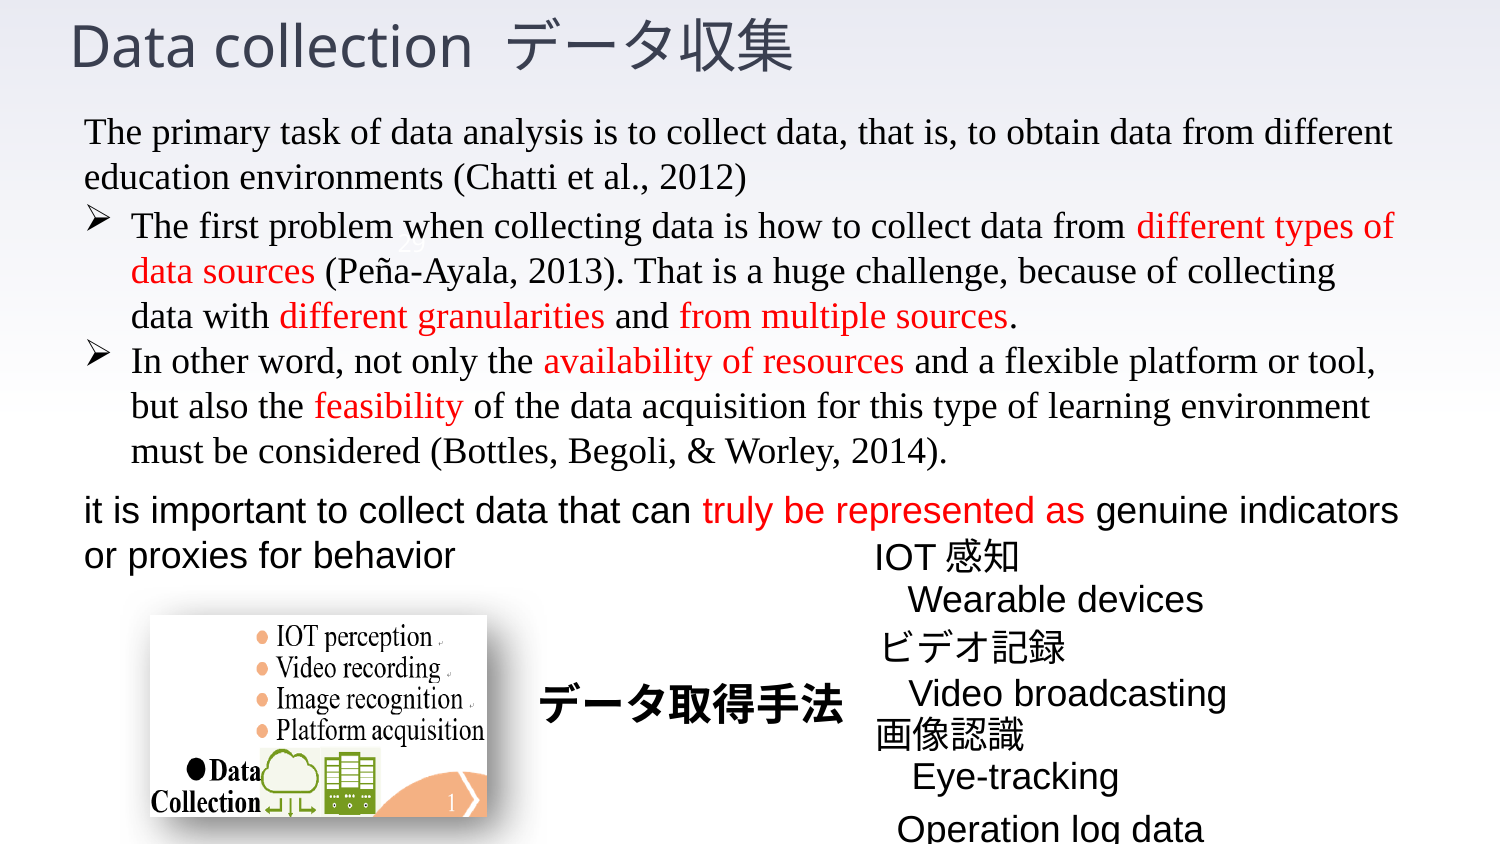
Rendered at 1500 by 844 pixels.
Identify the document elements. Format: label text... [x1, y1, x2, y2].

text_box Wearable devices [892, 584, 1219, 628]
text_box Video broadcasting [893, 661, 1243, 722]
text_box The primary task of data analysis is to collect data, that is, to obtain data from different education environments (Chatti et al., 2012) [69, 99, 1431, 205]
text_box Eye-tracking [896, 745, 1135, 797]
text_box The first problem when collecting data is how to collect data from different types of data sources (Peña-Ayala, 2013). That is a huge challenge, because of collecting data with different granularities and from multiple sources. In other word, not only the availability of resources and a flexible platform or tool, but also the feasibility of the data acquisition for this type of learning environment must be considered (Bottles, Begoli, & Worley, 2014). [69, 193, 1411, 478]
text_box ビデオ記録 [864, 617, 1082, 677]
picture [150, 615, 487, 817]
text_box 画像認識 [860, 703, 1041, 764]
text_box Operation log data [881, 797, 1220, 844]
text_box データ取得手法 [522, 669, 859, 737]
title Data collection データ収集 [69, 23, 934, 99]
text_box it is important to collect data that can truly be represented as genuine indicators or proxies for behavior [69, 478, 1431, 584]
